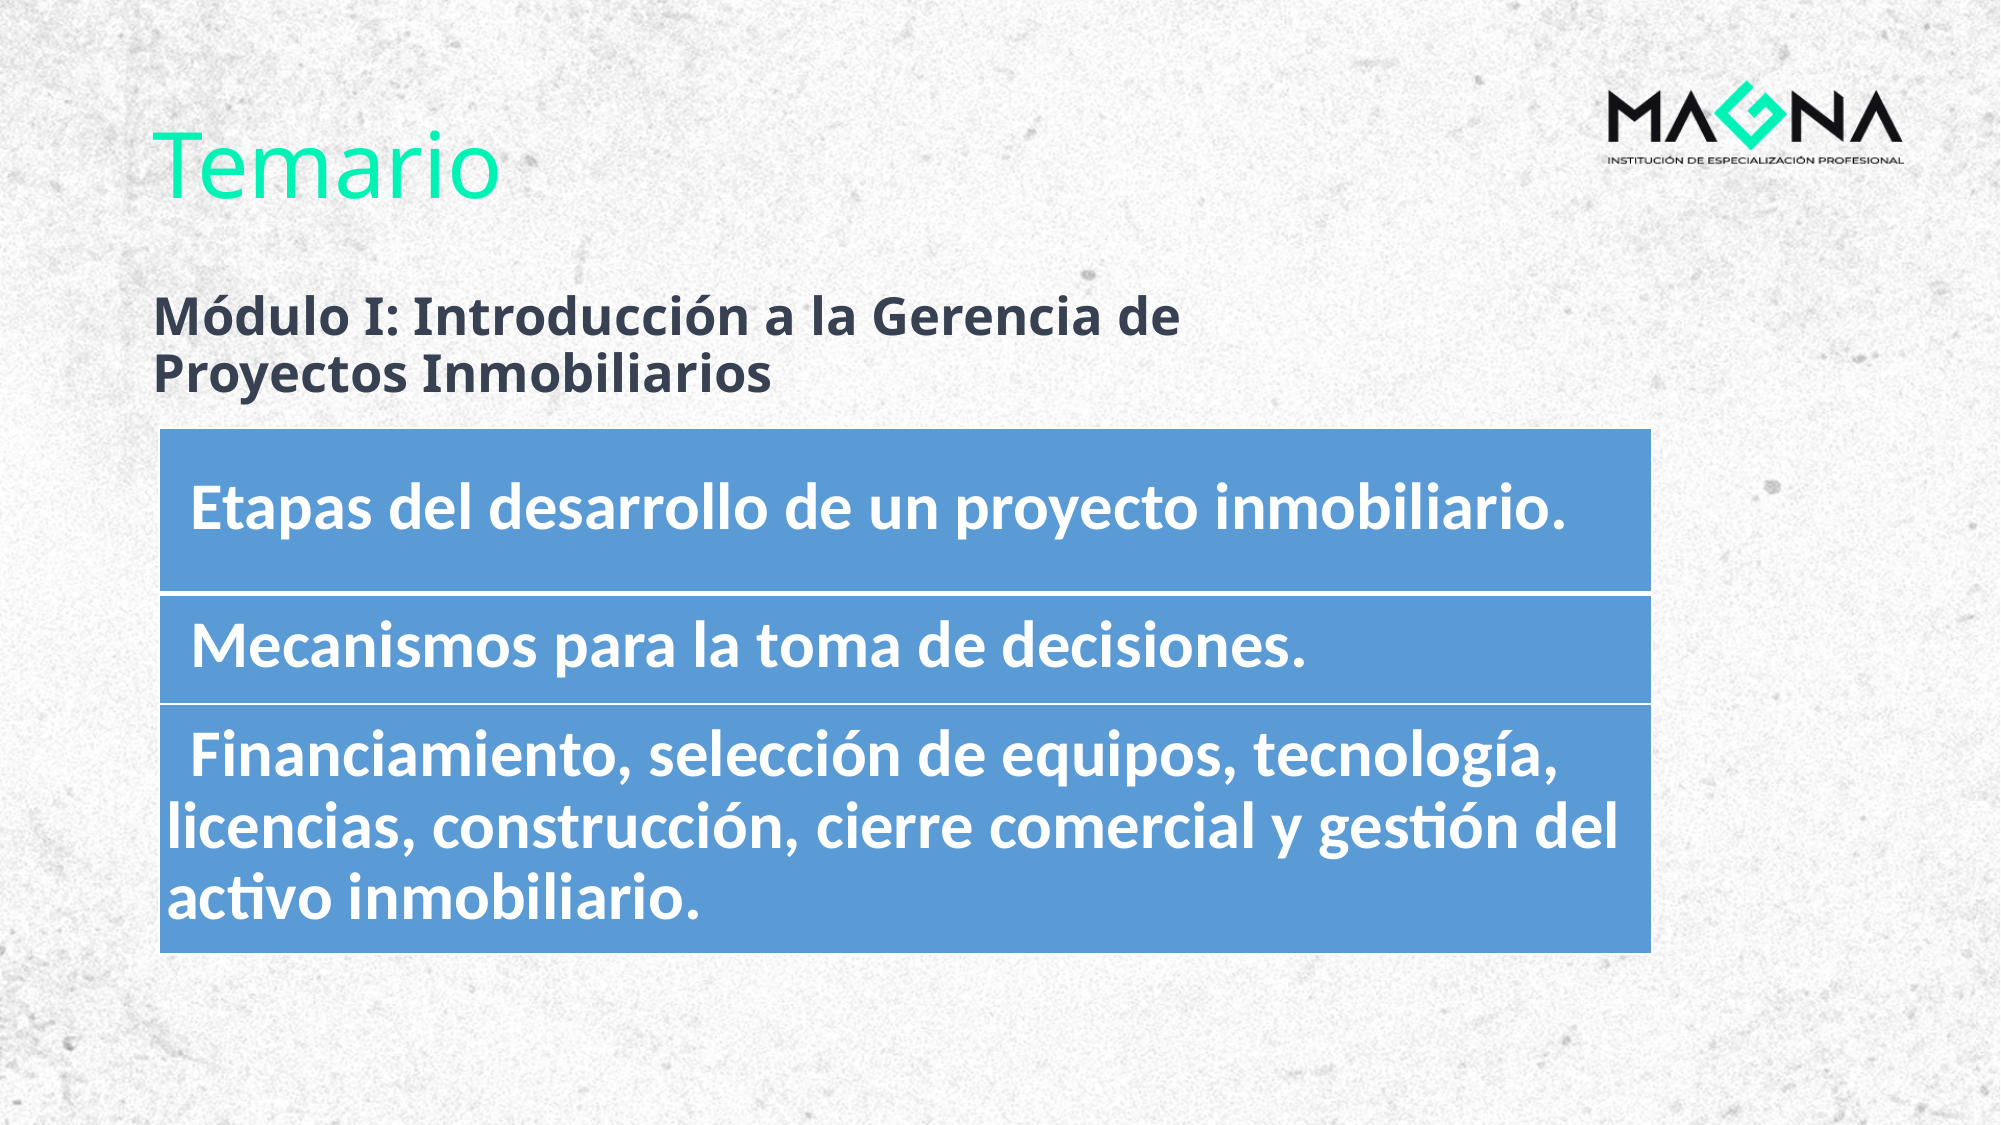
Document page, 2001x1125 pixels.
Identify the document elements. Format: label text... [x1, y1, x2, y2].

picture [0, 0, 2001, 1125]
table_cell Mecanismos para la toma de decisiones. [160, 596, 1651, 703]
list Módulo I: Introducción a la Gerencia de Proyectos Inmobiliarios [137, 241, 1203, 411]
table_cell Financiamiento, selección de equipos, tecnología, licencias, construcción, cierre comercial y gestión del activo inmobiliario. [160, 705, 1651, 953]
table_header Etapas del desarrollo de un proyecto inmobiliario. [160, 429, 1651, 591]
title Temario [137, 59, 1581, 278]
